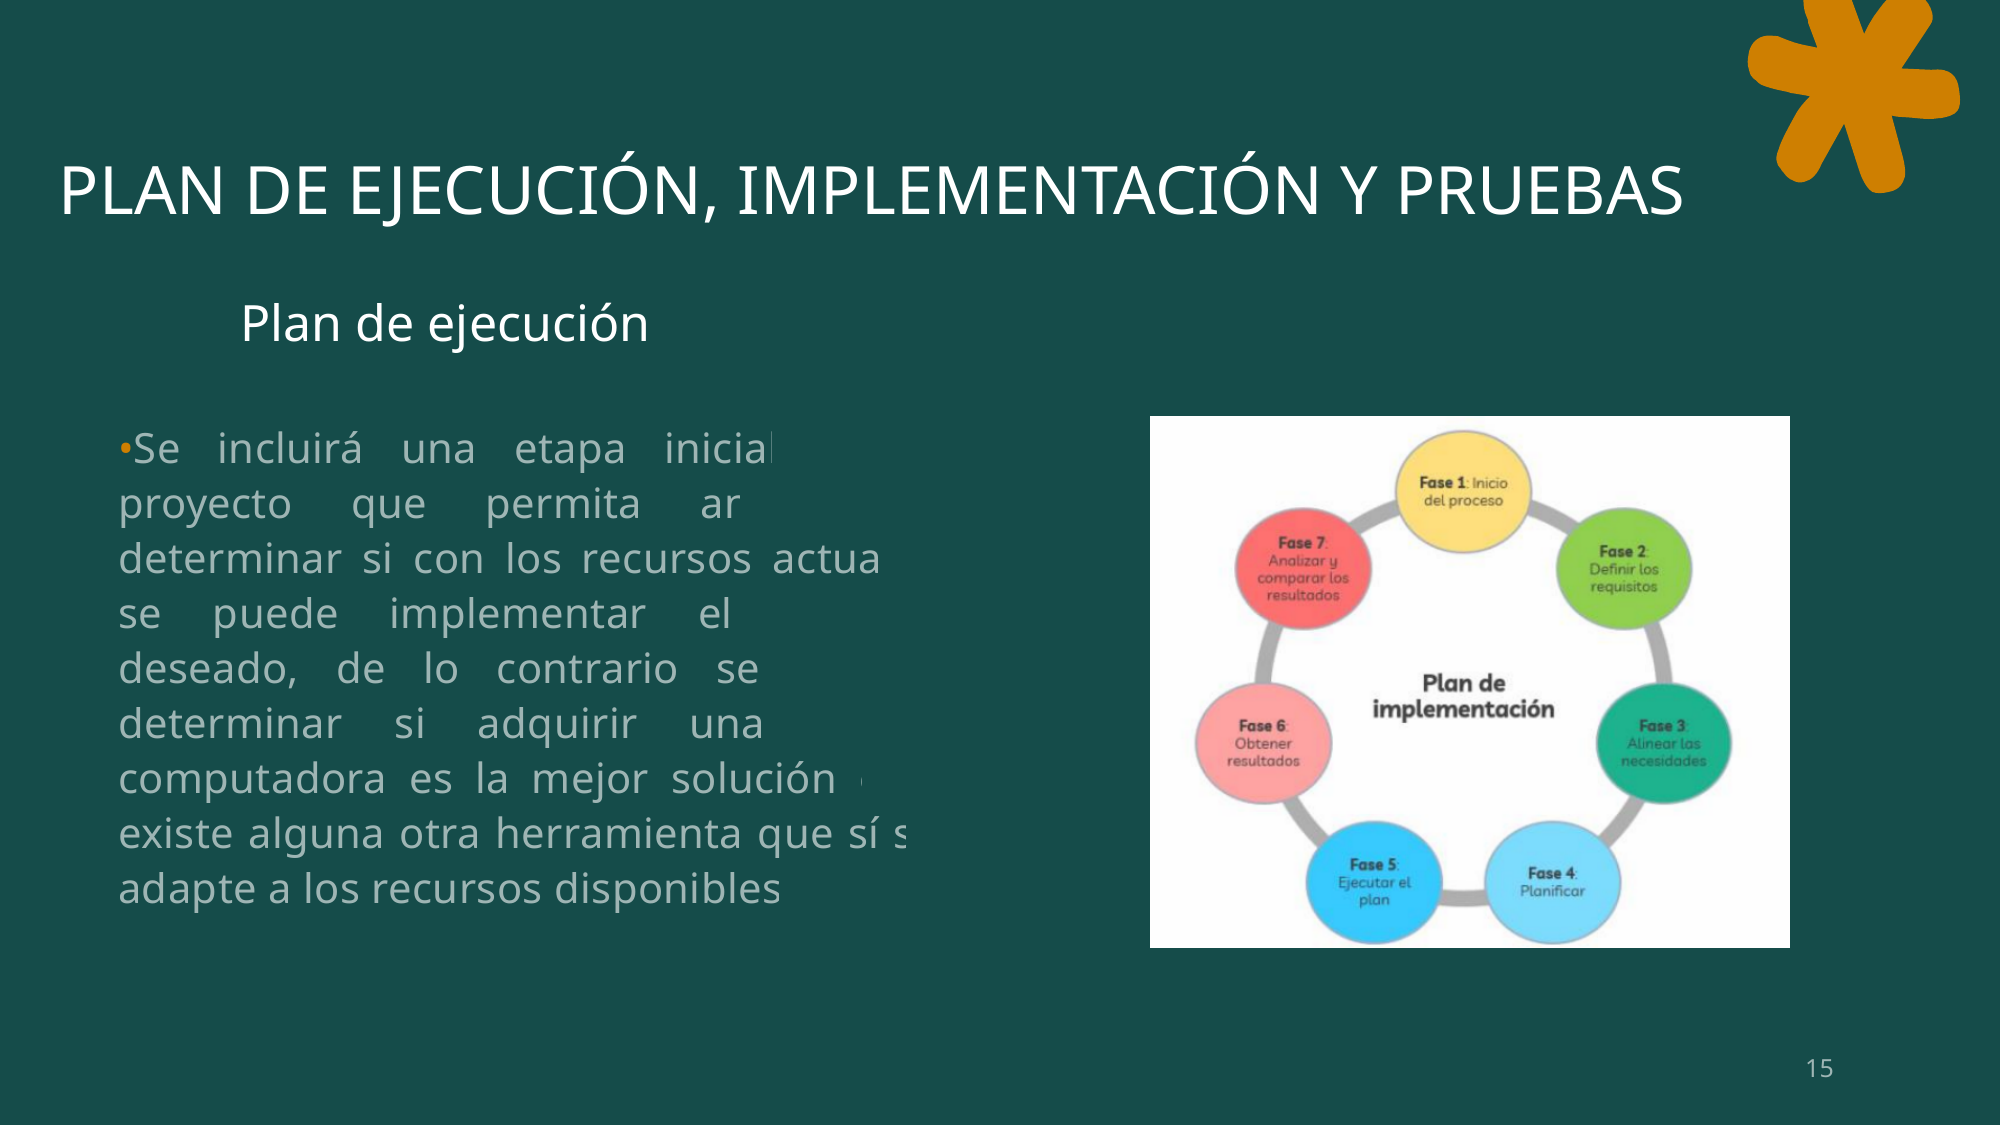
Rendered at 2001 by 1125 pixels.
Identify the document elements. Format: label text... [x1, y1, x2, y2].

text_box Plan de ejecución [240, 258, 1064, 352]
title PLAN DE EJECUCIÓN, IMPLEMENTACIÓN Y PRUEBAS [58, 147, 1819, 259]
picture [1150, 416, 1790, 948]
text_box Se incluirá una etapa inicial en el proyecto que permita analizar y determinar si con los recursos actuales se puede implementar el sistema deseado, de lo contrario se deberá determinar si adquirir una nueva computadora es la mejor solución o si existe alguna otra herramienta que sí se adapte a los recursos disponibles. [118, 416, 939, 948]
slide_number 15 [1805, 1006, 2000, 1125]
